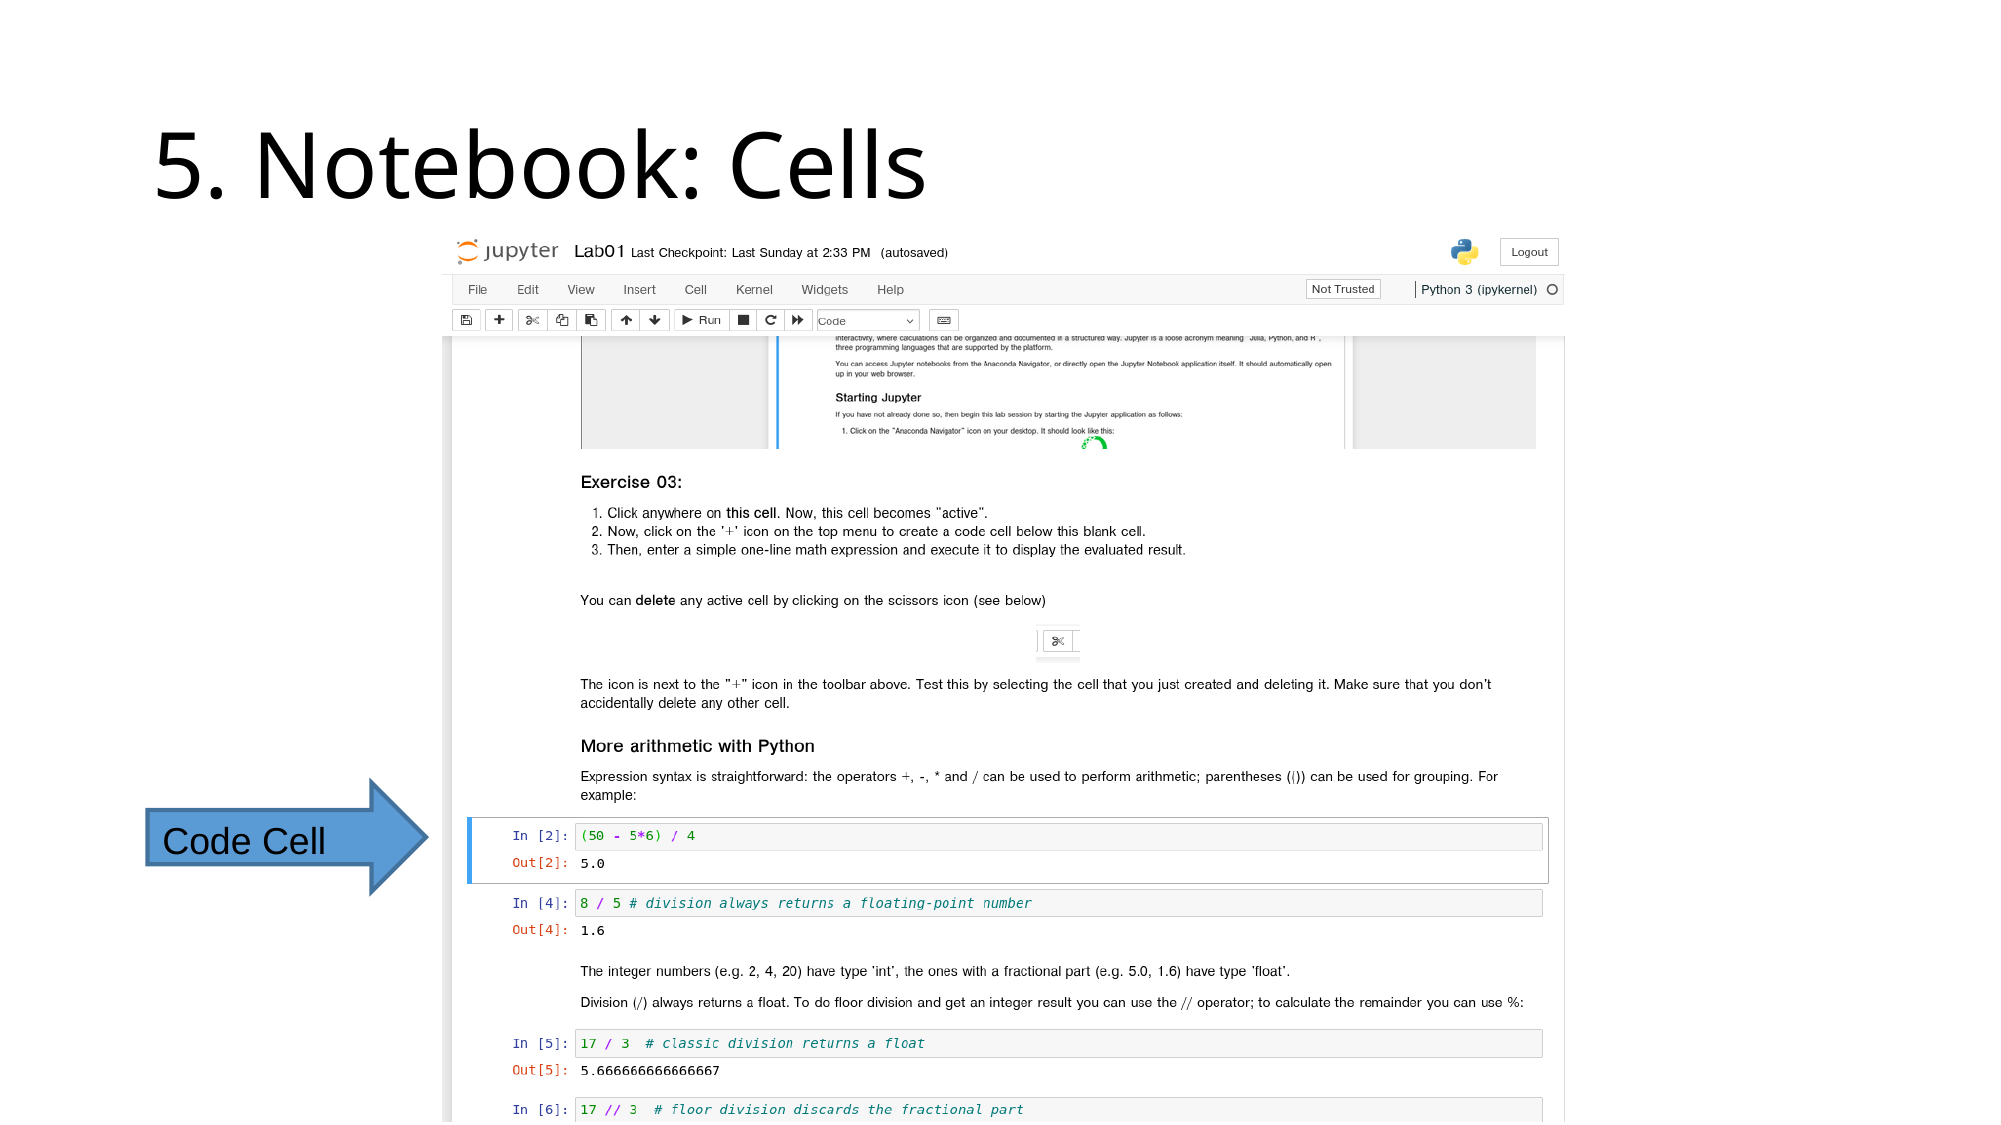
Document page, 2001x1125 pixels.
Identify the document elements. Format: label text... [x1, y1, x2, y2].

text_box Code Cell [145, 777, 429, 897]
picture [442, 235, 1565, 1123]
text_box 5. Notebook: Cells [137, 59, 1863, 277]
